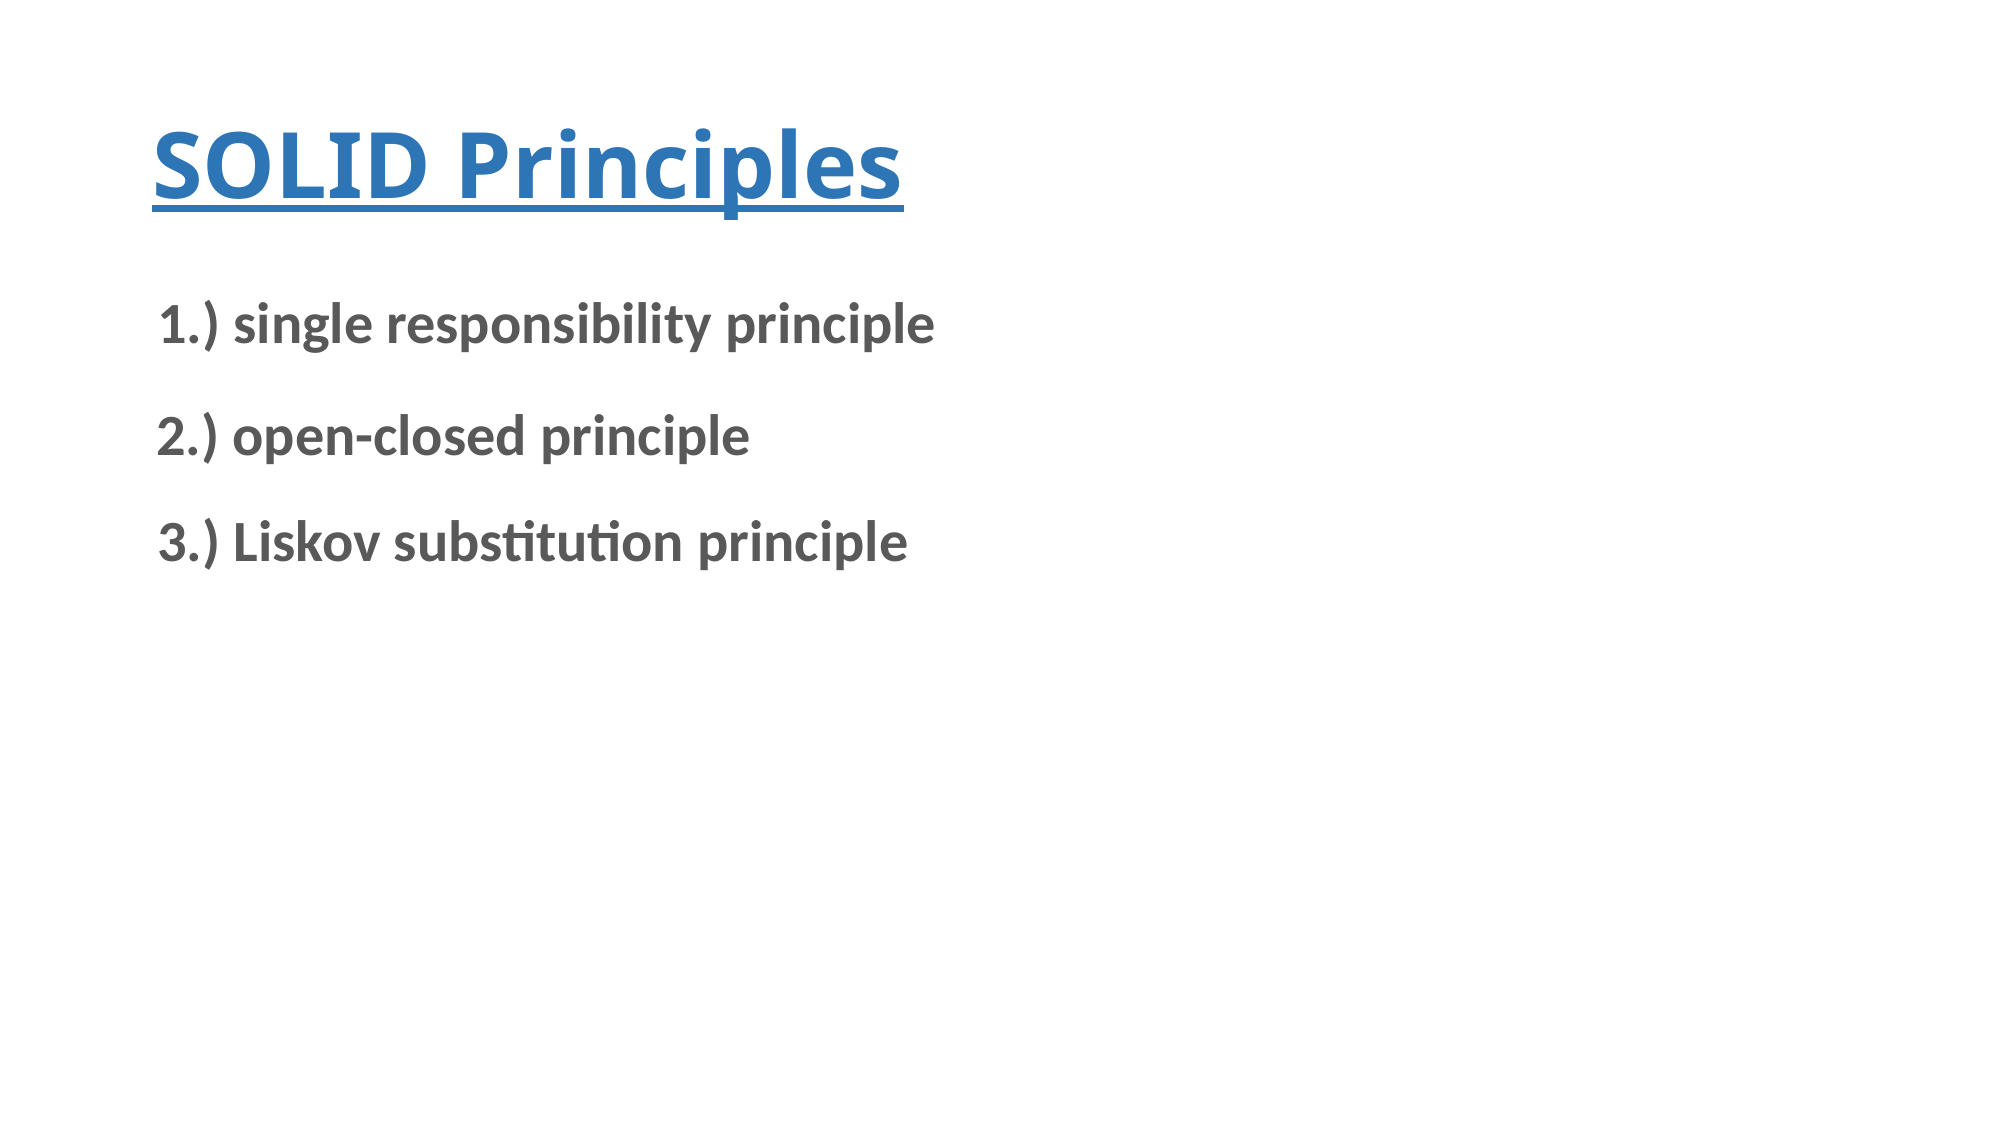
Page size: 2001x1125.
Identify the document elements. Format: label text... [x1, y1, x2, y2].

text_box 1.) single responsibility principle [142, 277, 952, 408]
text_box 2.) open-closed principle [141, 389, 767, 520]
title SOLID Principles [137, 59, 1863, 278]
text_box 3.) Liskov substitution principle [142, 496, 924, 626]
